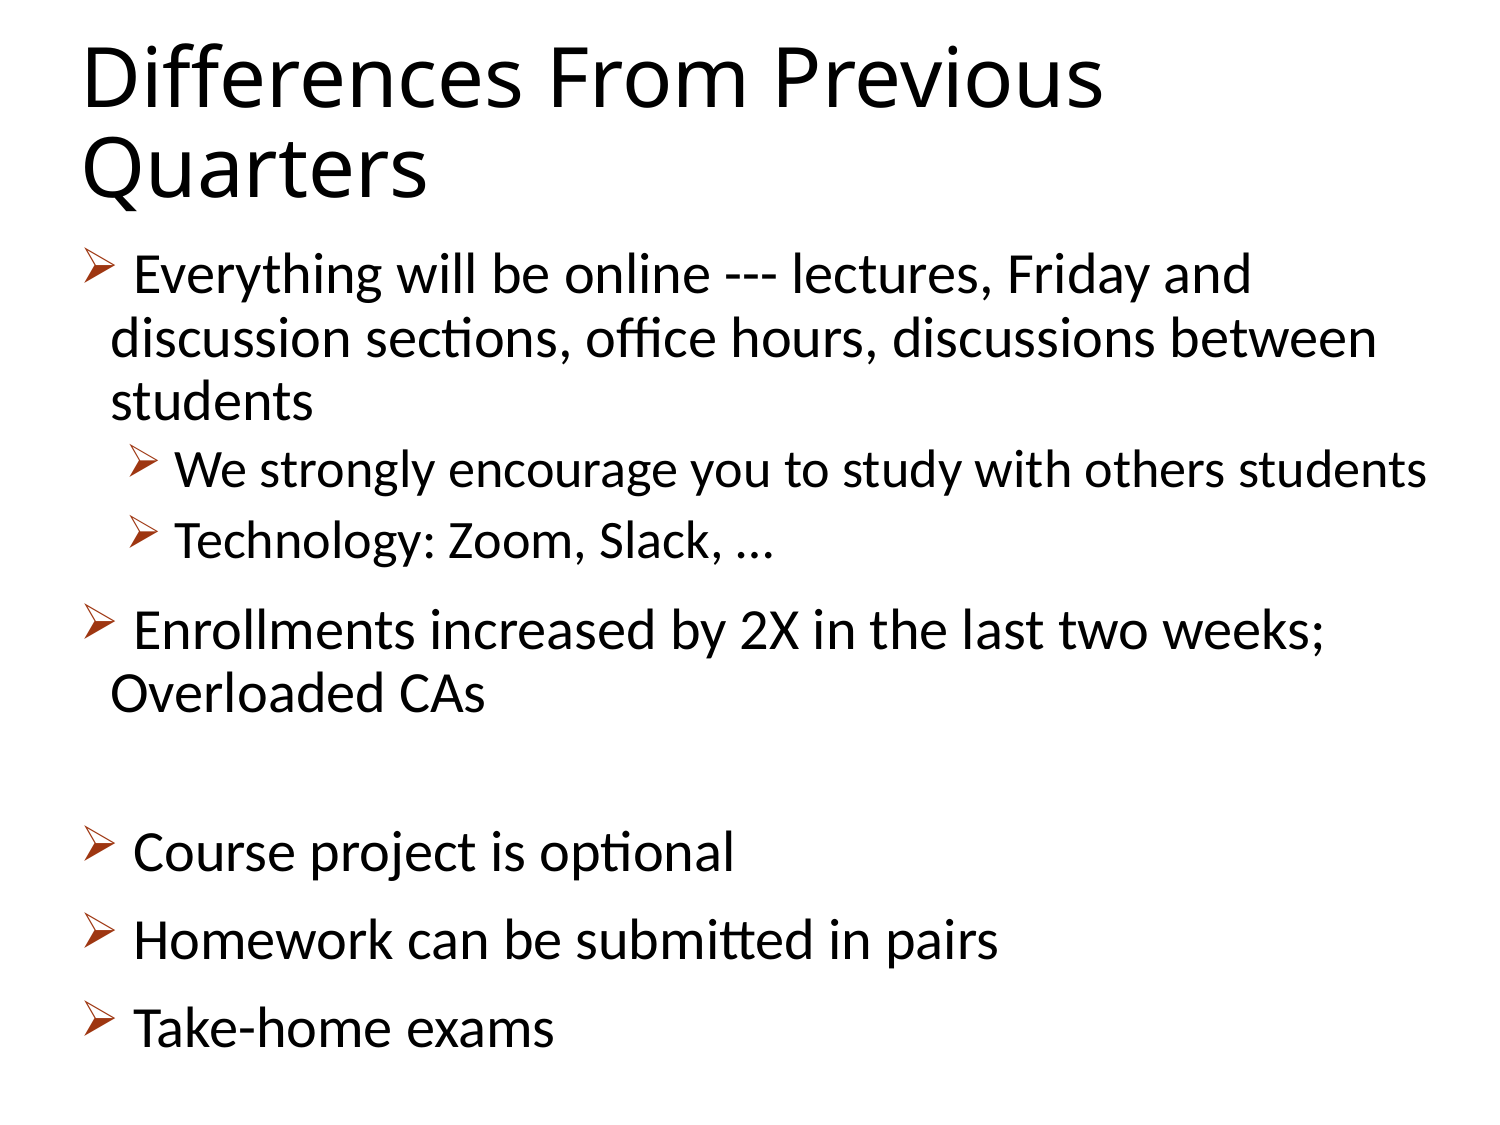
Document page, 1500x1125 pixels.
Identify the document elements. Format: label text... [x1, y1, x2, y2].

list Everything will be online --- lectures, Friday and discussion sections, office hours, discussions between students We strongly encourage you to study with others students Technology: Zoom, Slack, … Enrollments increased by 2X in the last two weeks; Overloaded CAs Course project is optional Homework can be submitted in pairs Take-home exams [65, 236, 1471, 985]
title Differences From Previous Quarters [65, 45, 1471, 206]
